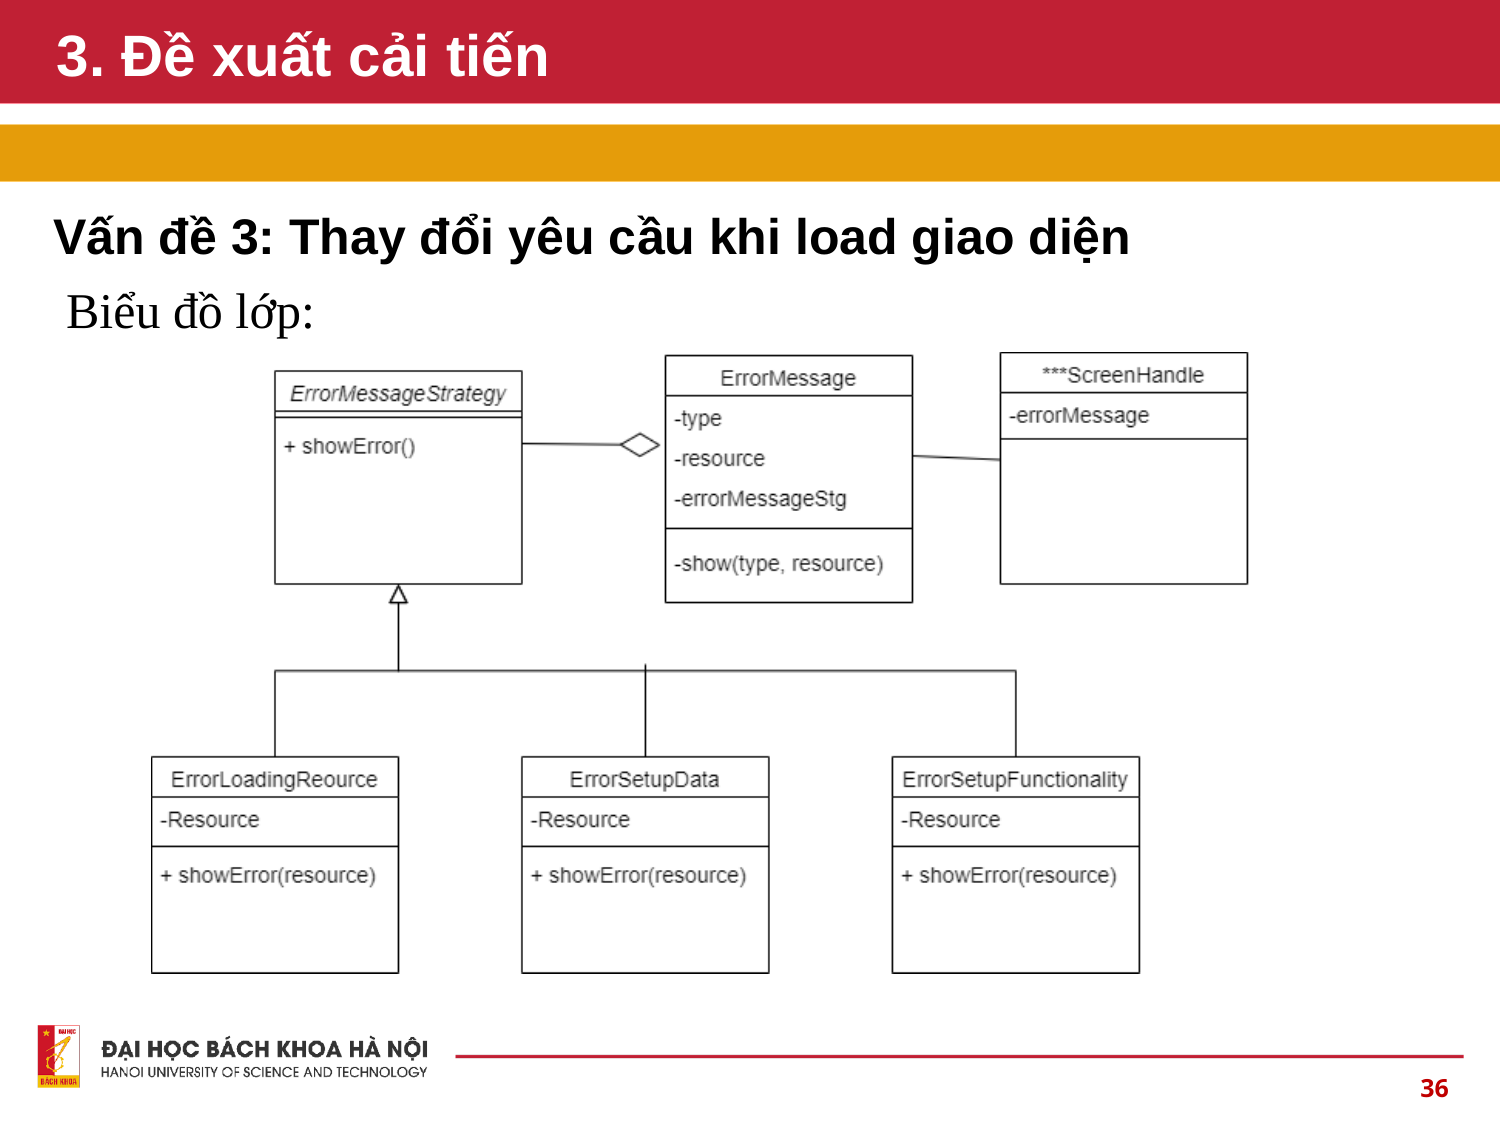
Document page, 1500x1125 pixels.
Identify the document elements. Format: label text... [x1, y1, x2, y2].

title 3. Đề xuất cải tiến [41, 18, 1459, 91]
picture [0, 0, 1500, 1125]
text_box Vấn đề 3: Thay đổi yêu cầu khi load giao diện Biểu đồ lớp: [38, 203, 1462, 1008]
slide_number ‹#› [1126, 1065, 1464, 1125]
